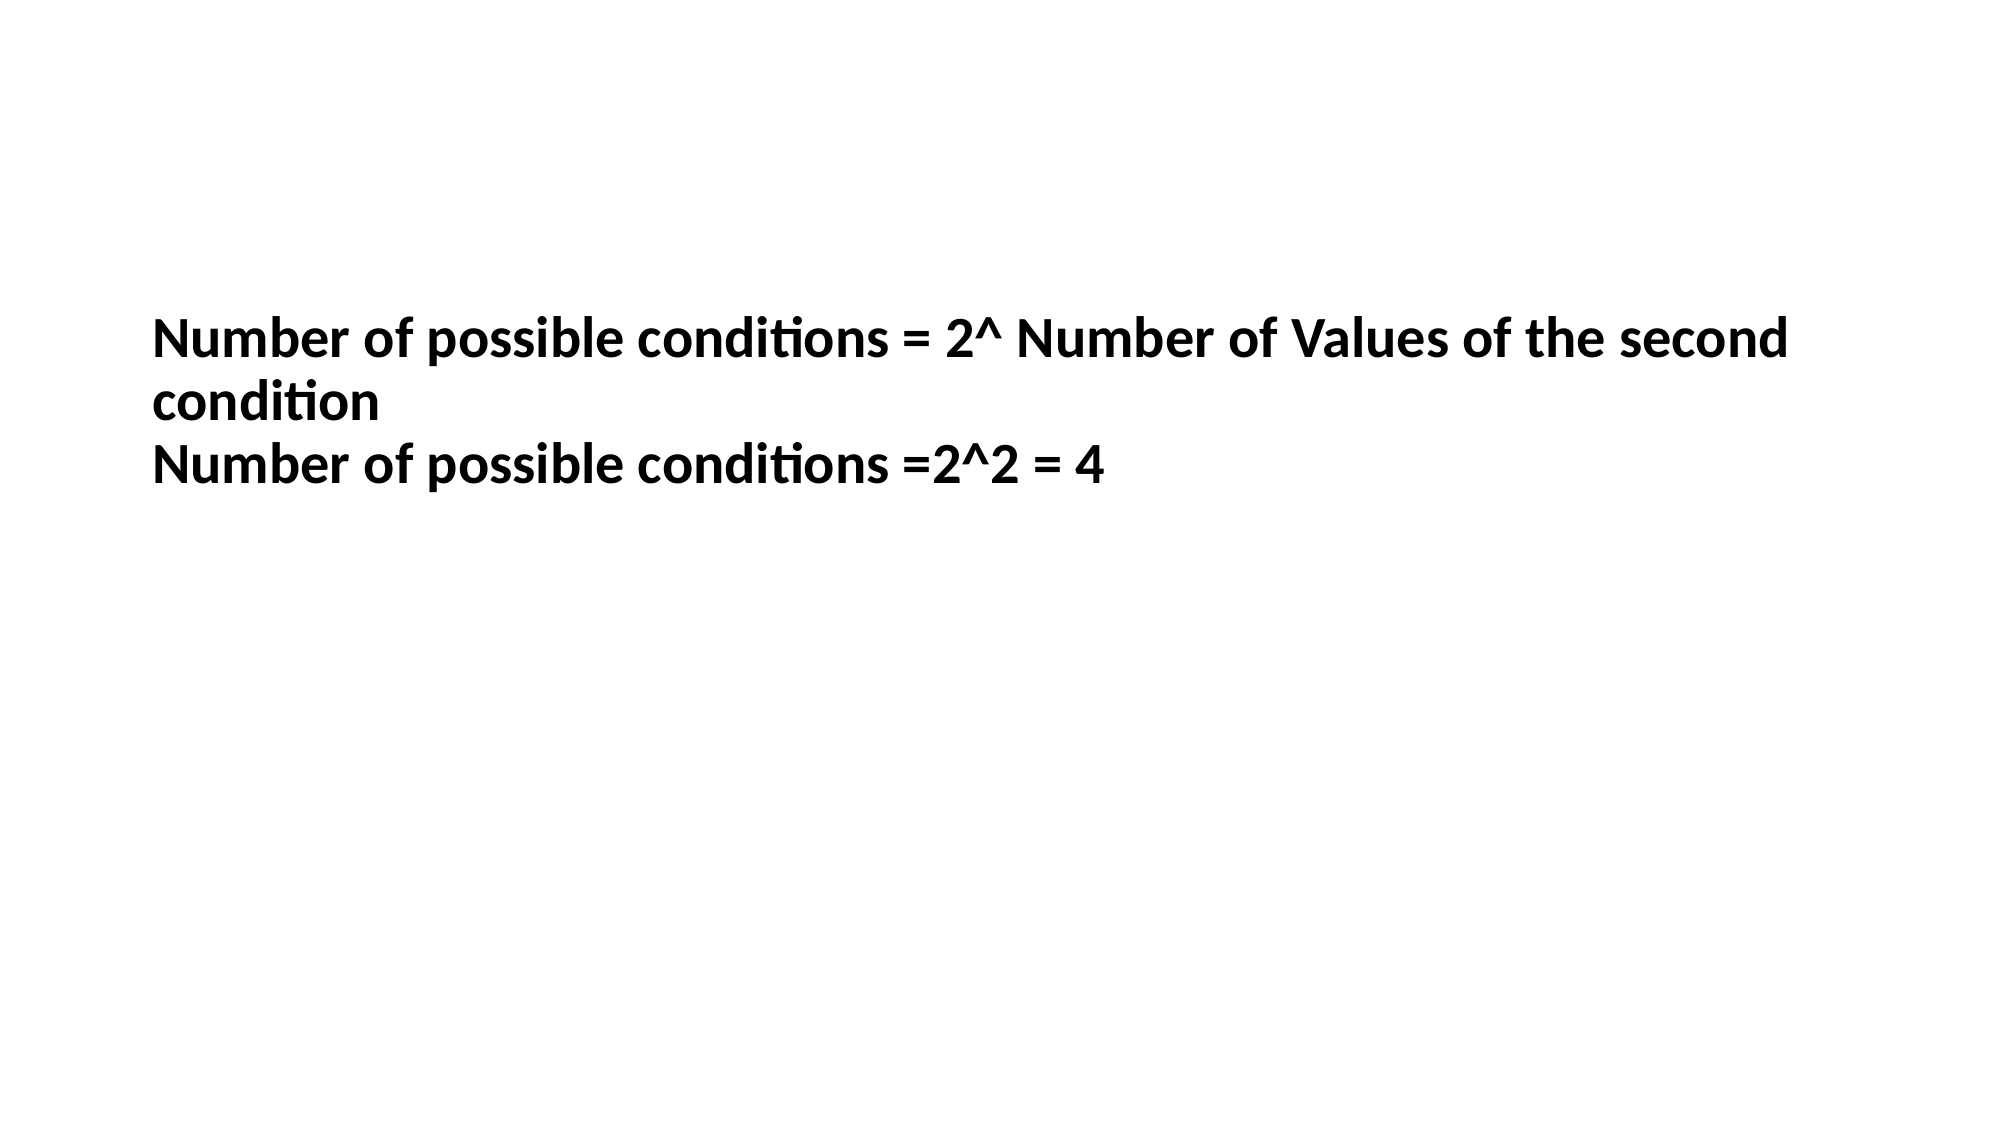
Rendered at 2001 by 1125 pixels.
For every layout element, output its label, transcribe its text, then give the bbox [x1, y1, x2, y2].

list Number of possible conditions = 2^ Number of Values of the second condition Number of possible conditions =2^2 = 4 [137, 299, 1863, 1014]
